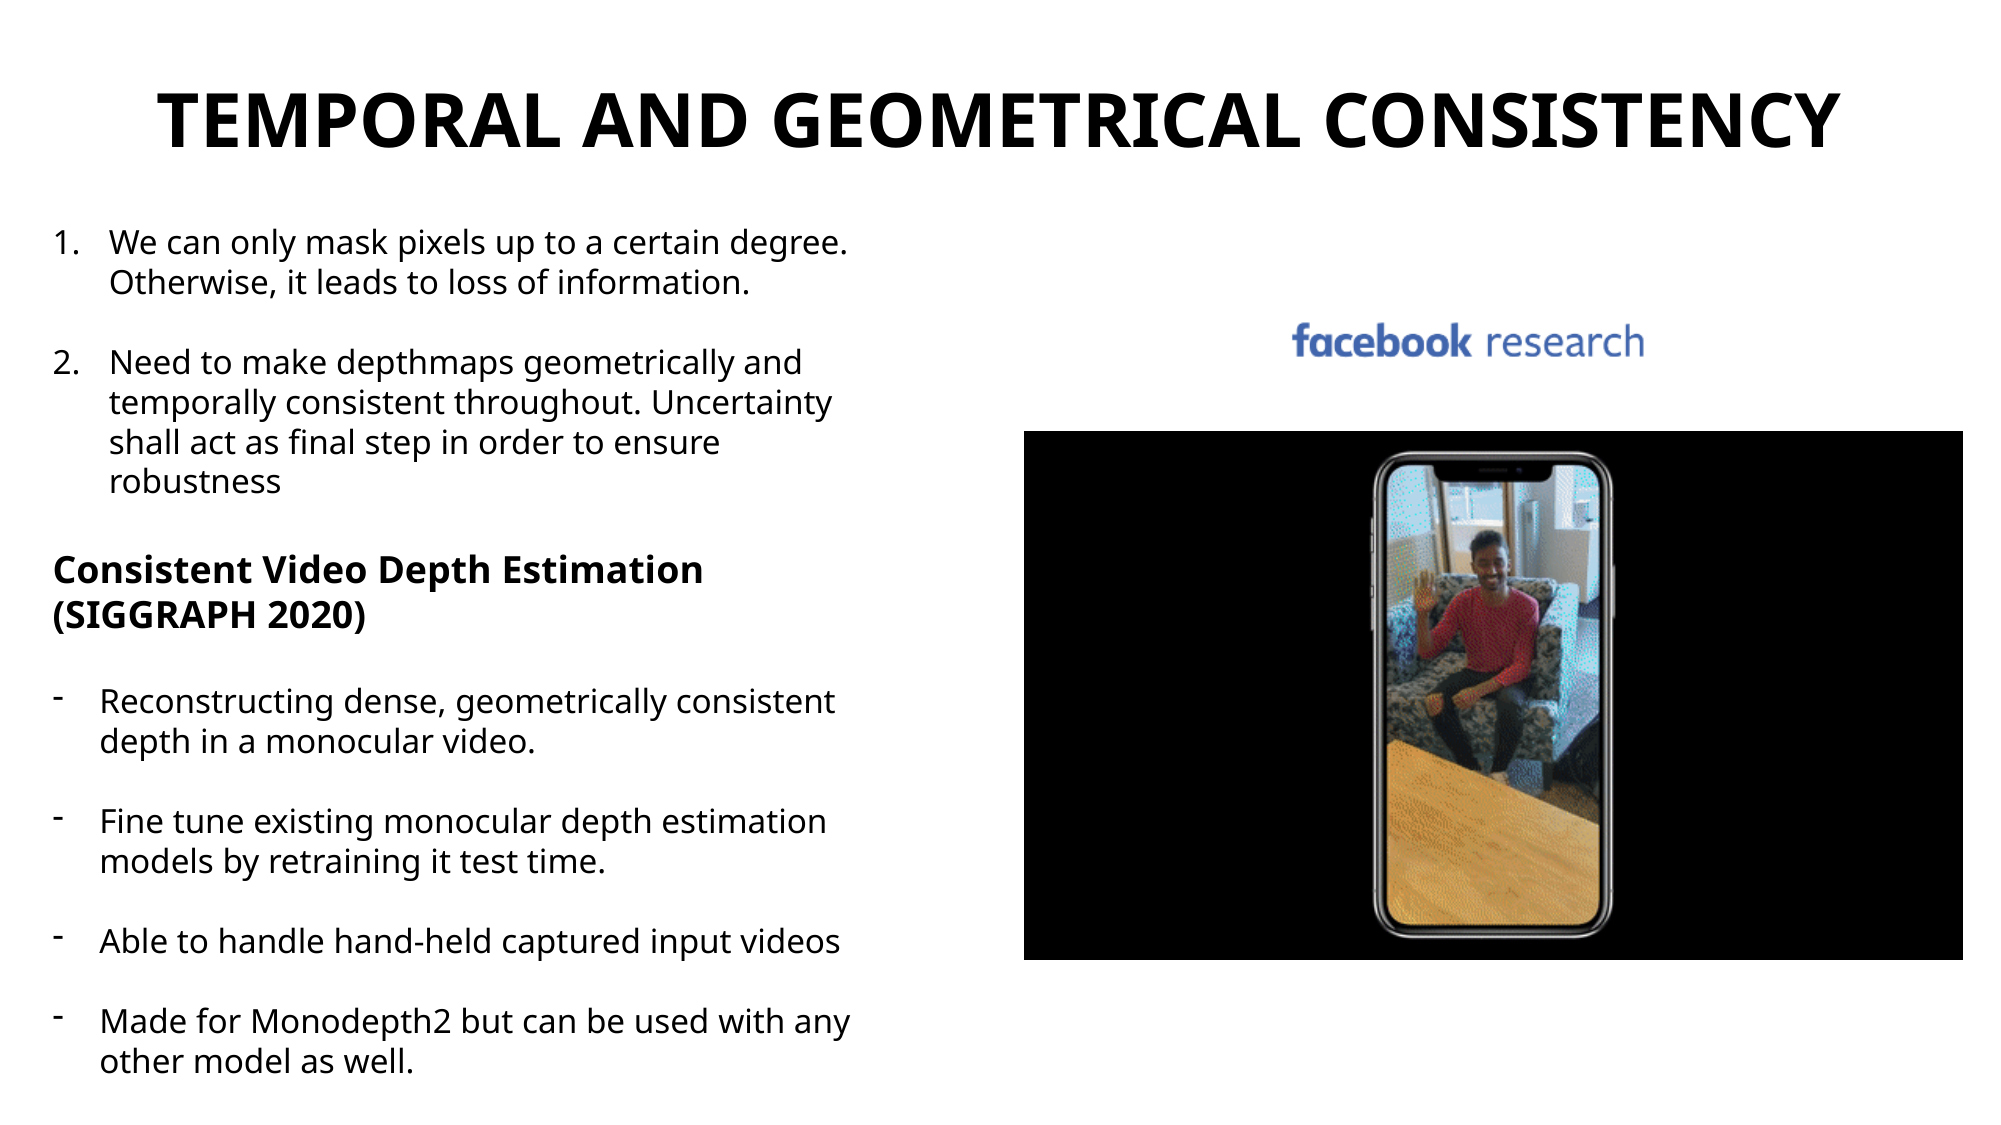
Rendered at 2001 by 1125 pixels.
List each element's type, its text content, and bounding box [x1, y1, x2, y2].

title Temporal and Geometrical consistency [37, 75, 1963, 179]
text_box We can only mask pixels up to a certain degree. Otherwise, it leads to loss of information. Need to make depthmaps geometrically and temporally consistent throughout. Uncertainty shall act as final step in order to ensure robustness Consistent Video Depth Estimation (SIGGRAPH 2020) Reconstructing dense, geometrically consistent depth in a monocular video. Fine tune existing monocular depth estimation models by retraining it test time. Able to handle hand-held captured input videos Made for Monodepth2 but can be used with any other model as well. [37, 213, 909, 1125]
picture [1251, 291, 1675, 396]
picture [1024, 431, 1963, 960]
